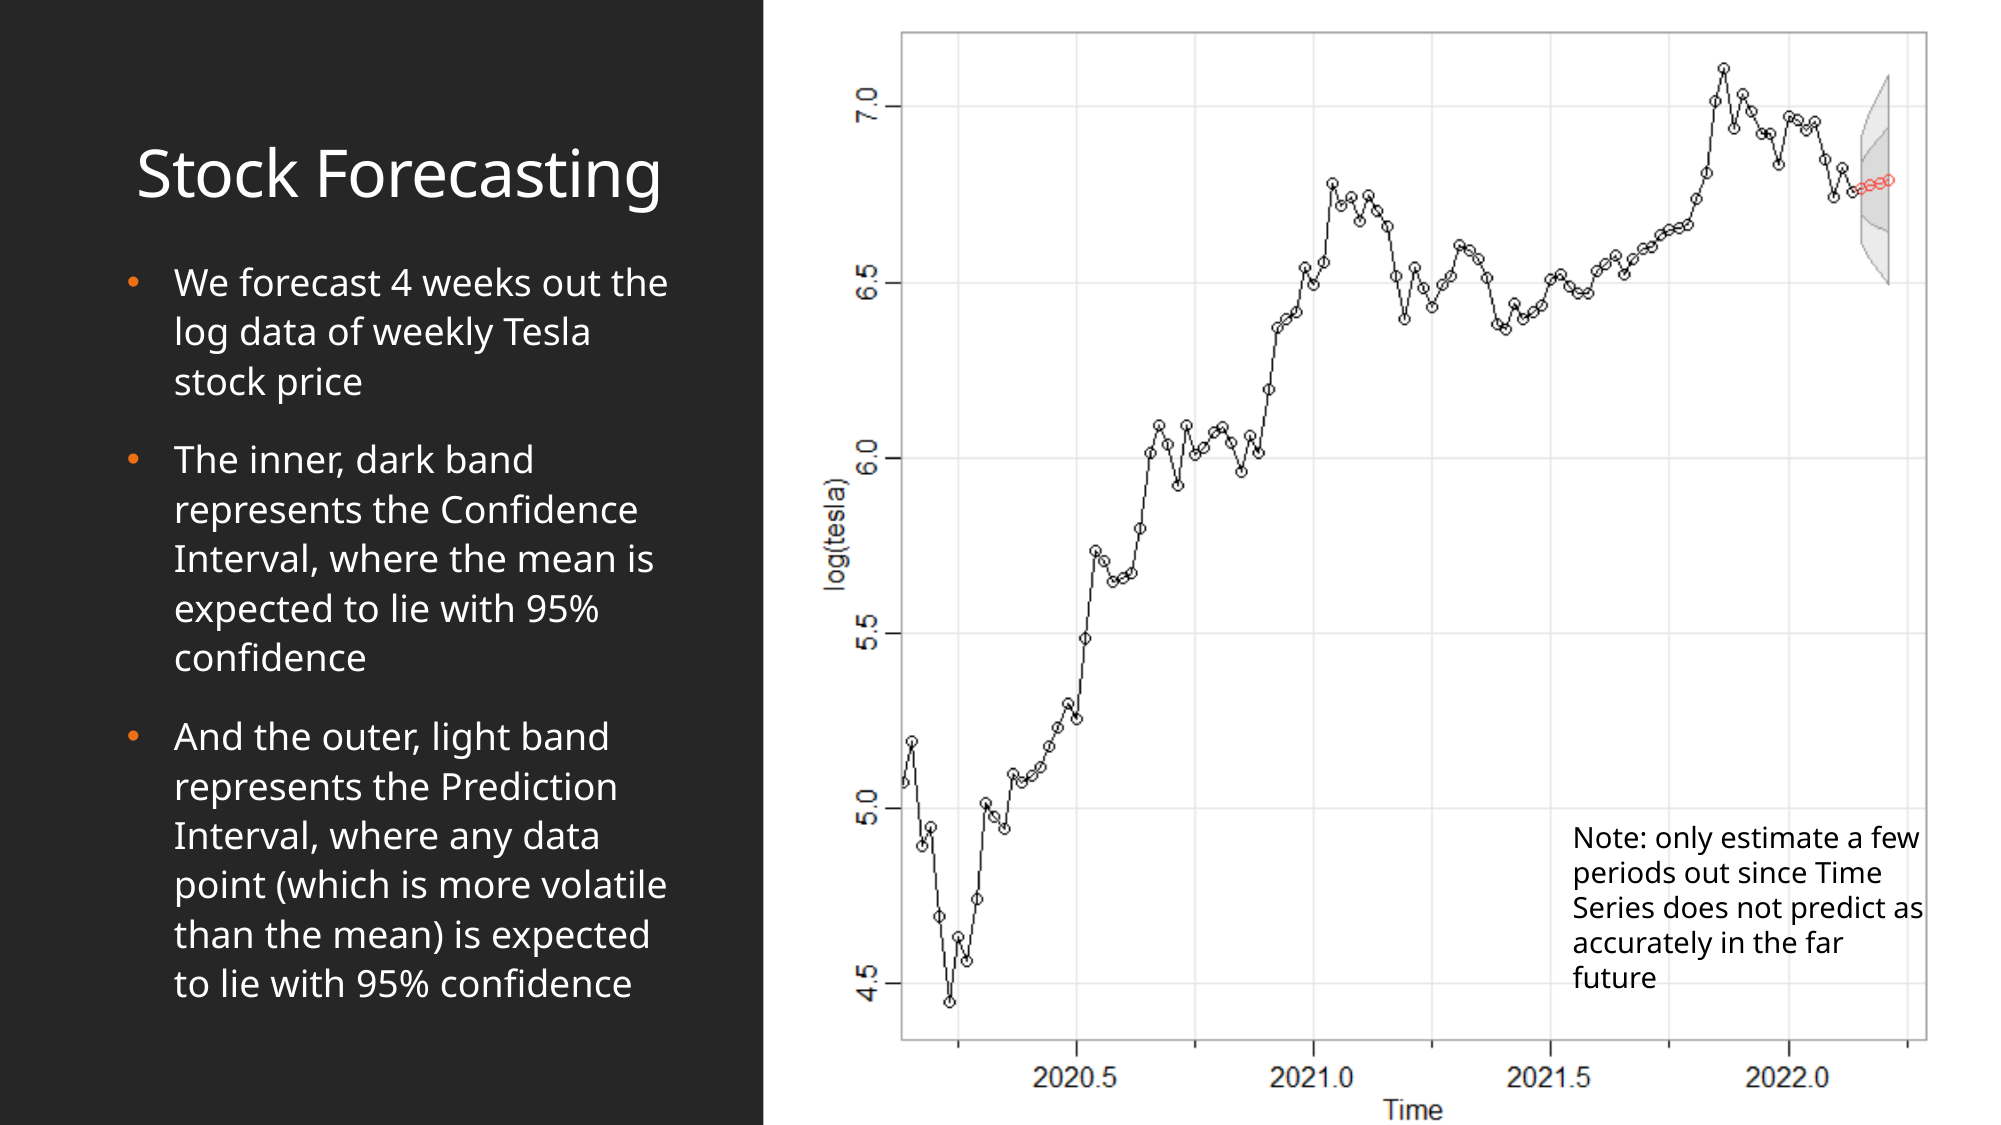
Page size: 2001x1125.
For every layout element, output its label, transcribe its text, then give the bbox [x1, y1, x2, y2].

title Stock Forecasting [111, 76, 689, 220]
picture [818, 0, 1938, 1125]
list We forecast 4 weeks out the log data of weekly Tesla stock price The inner, dark band represents the Confidence Interval, where the mean is expected to lie with 95% confidence And the outer, light band represents the Prediction Interval, where any data point (which is more volatile than the mean) is expected to lie with 95% confidence [111, 246, 689, 1023]
